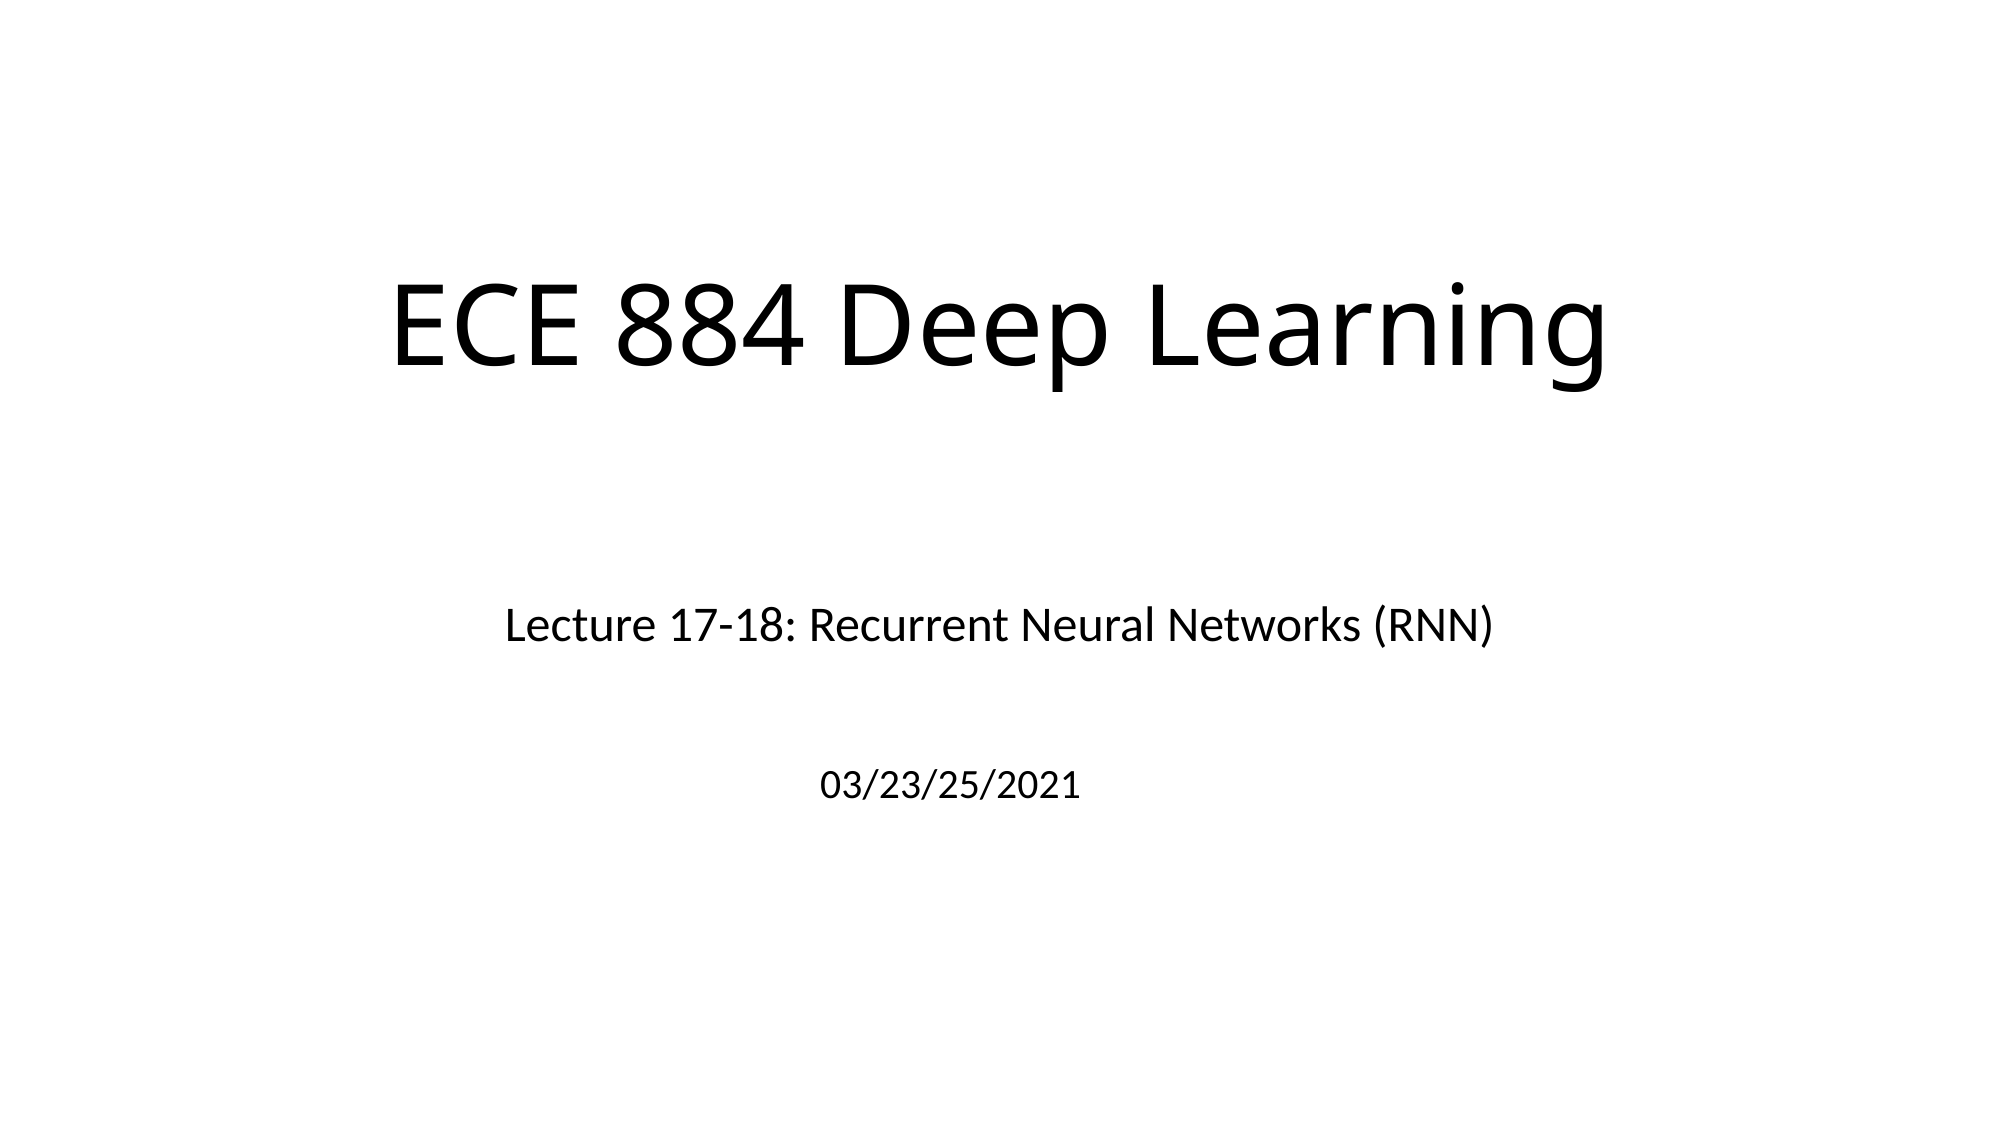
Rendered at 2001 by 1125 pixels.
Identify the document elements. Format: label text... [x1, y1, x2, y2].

text_box 03/23/25/2021 [635, 755, 1266, 849]
title ECE 884 Deep Learning [249, 211, 1750, 398]
subtitle Lecture 17-18: Recurrent Neural Networks (RNN) [249, 590, 1750, 863]
